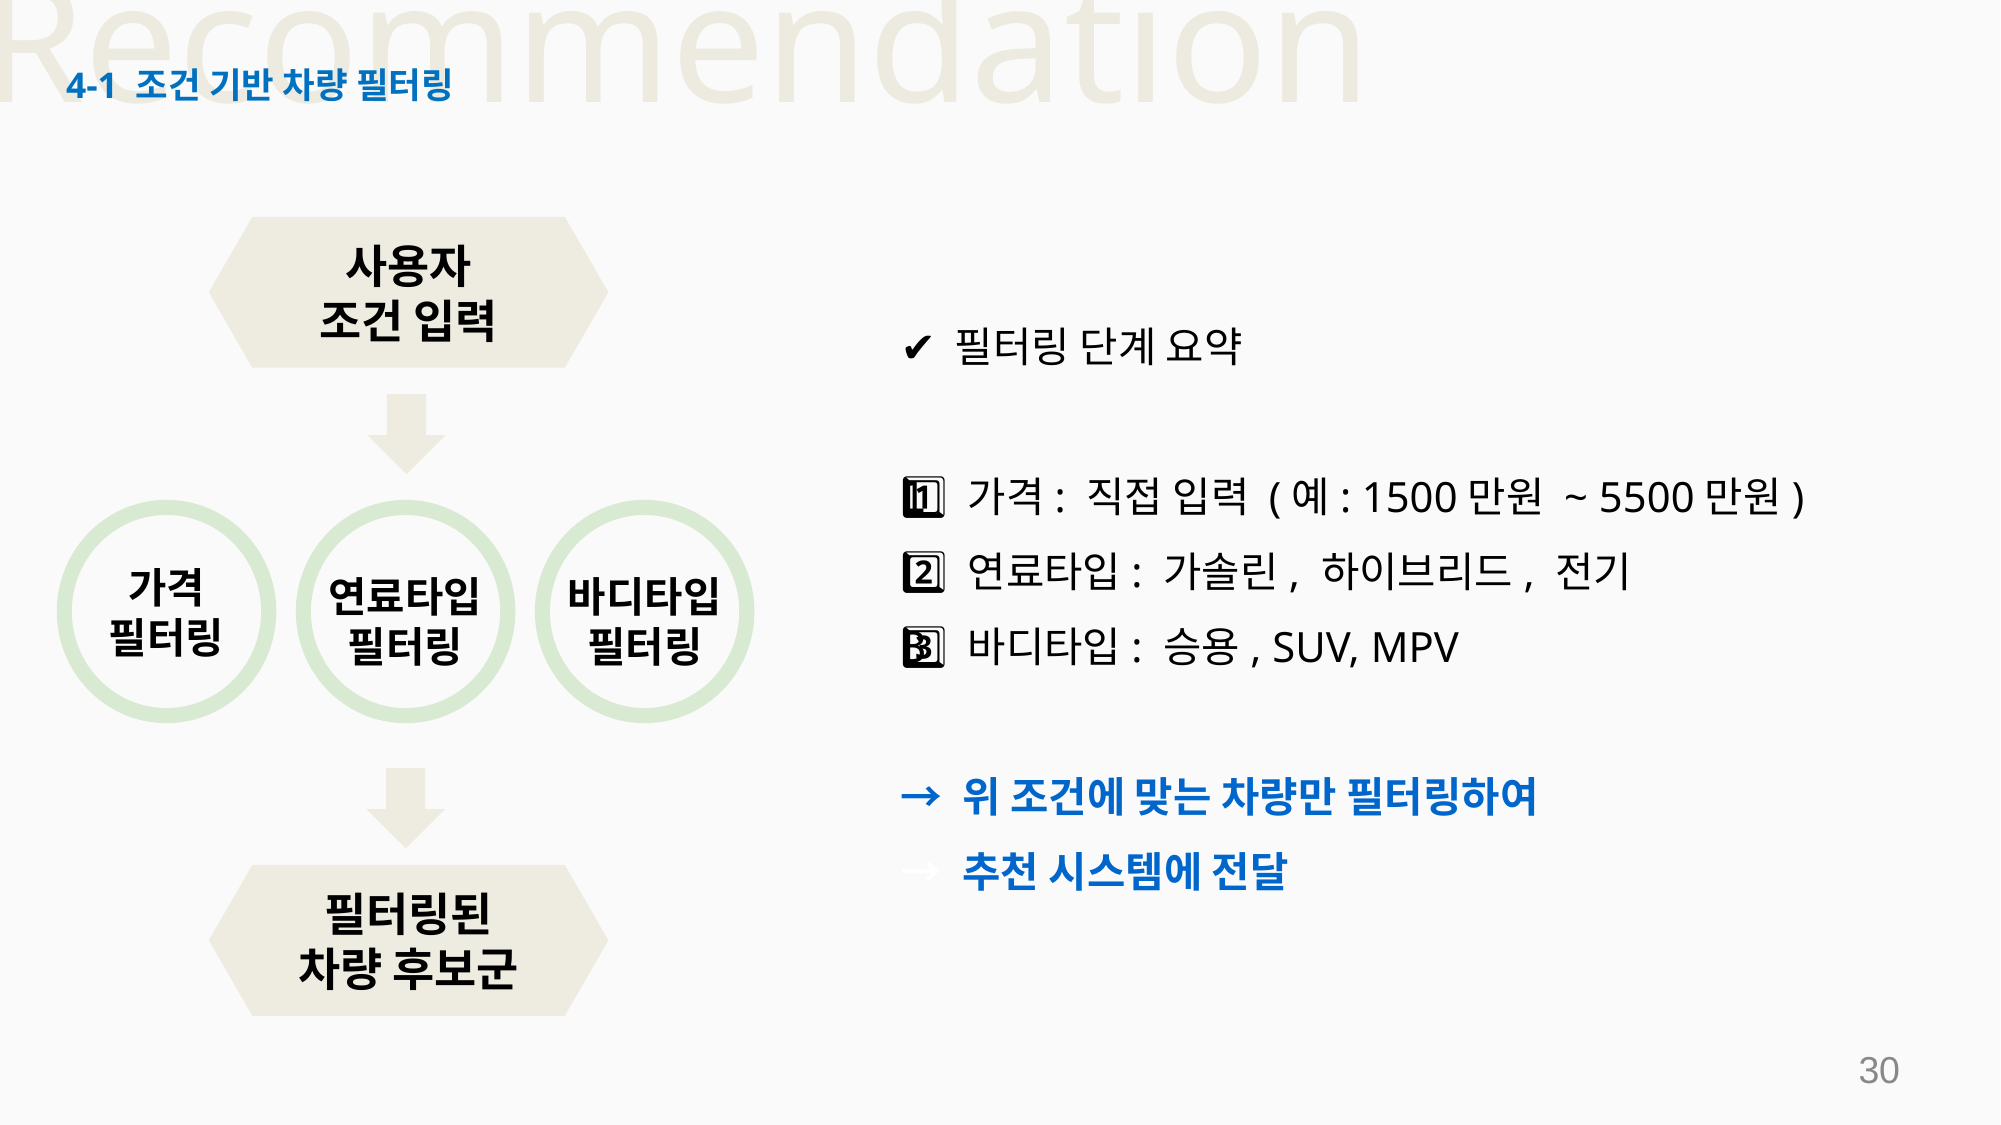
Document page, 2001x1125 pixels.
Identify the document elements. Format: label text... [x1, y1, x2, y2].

slide_number ‹#› [1440, 1046, 1900, 1125]
text_box ✔ 필터링 단계 요약 1️⃣ 가격: 직접 입력 (예: 1500만원 ~ 5500만원) 2️⃣ 연료타입: 가솔린, 하이브리드, 전기 3️⃣ 바디타입: 승용, SUV, MPV → 위 조건에 맞는 차량만 필터링하여 → 추천 시스템에 전달 [885, 280, 1981, 946]
text_box Recommendation [0, 0, 1402, 136]
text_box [56, 216, 762, 1016]
text_box 4-1 조건 기반 차량 필터링 [63, 61, 1024, 106]
